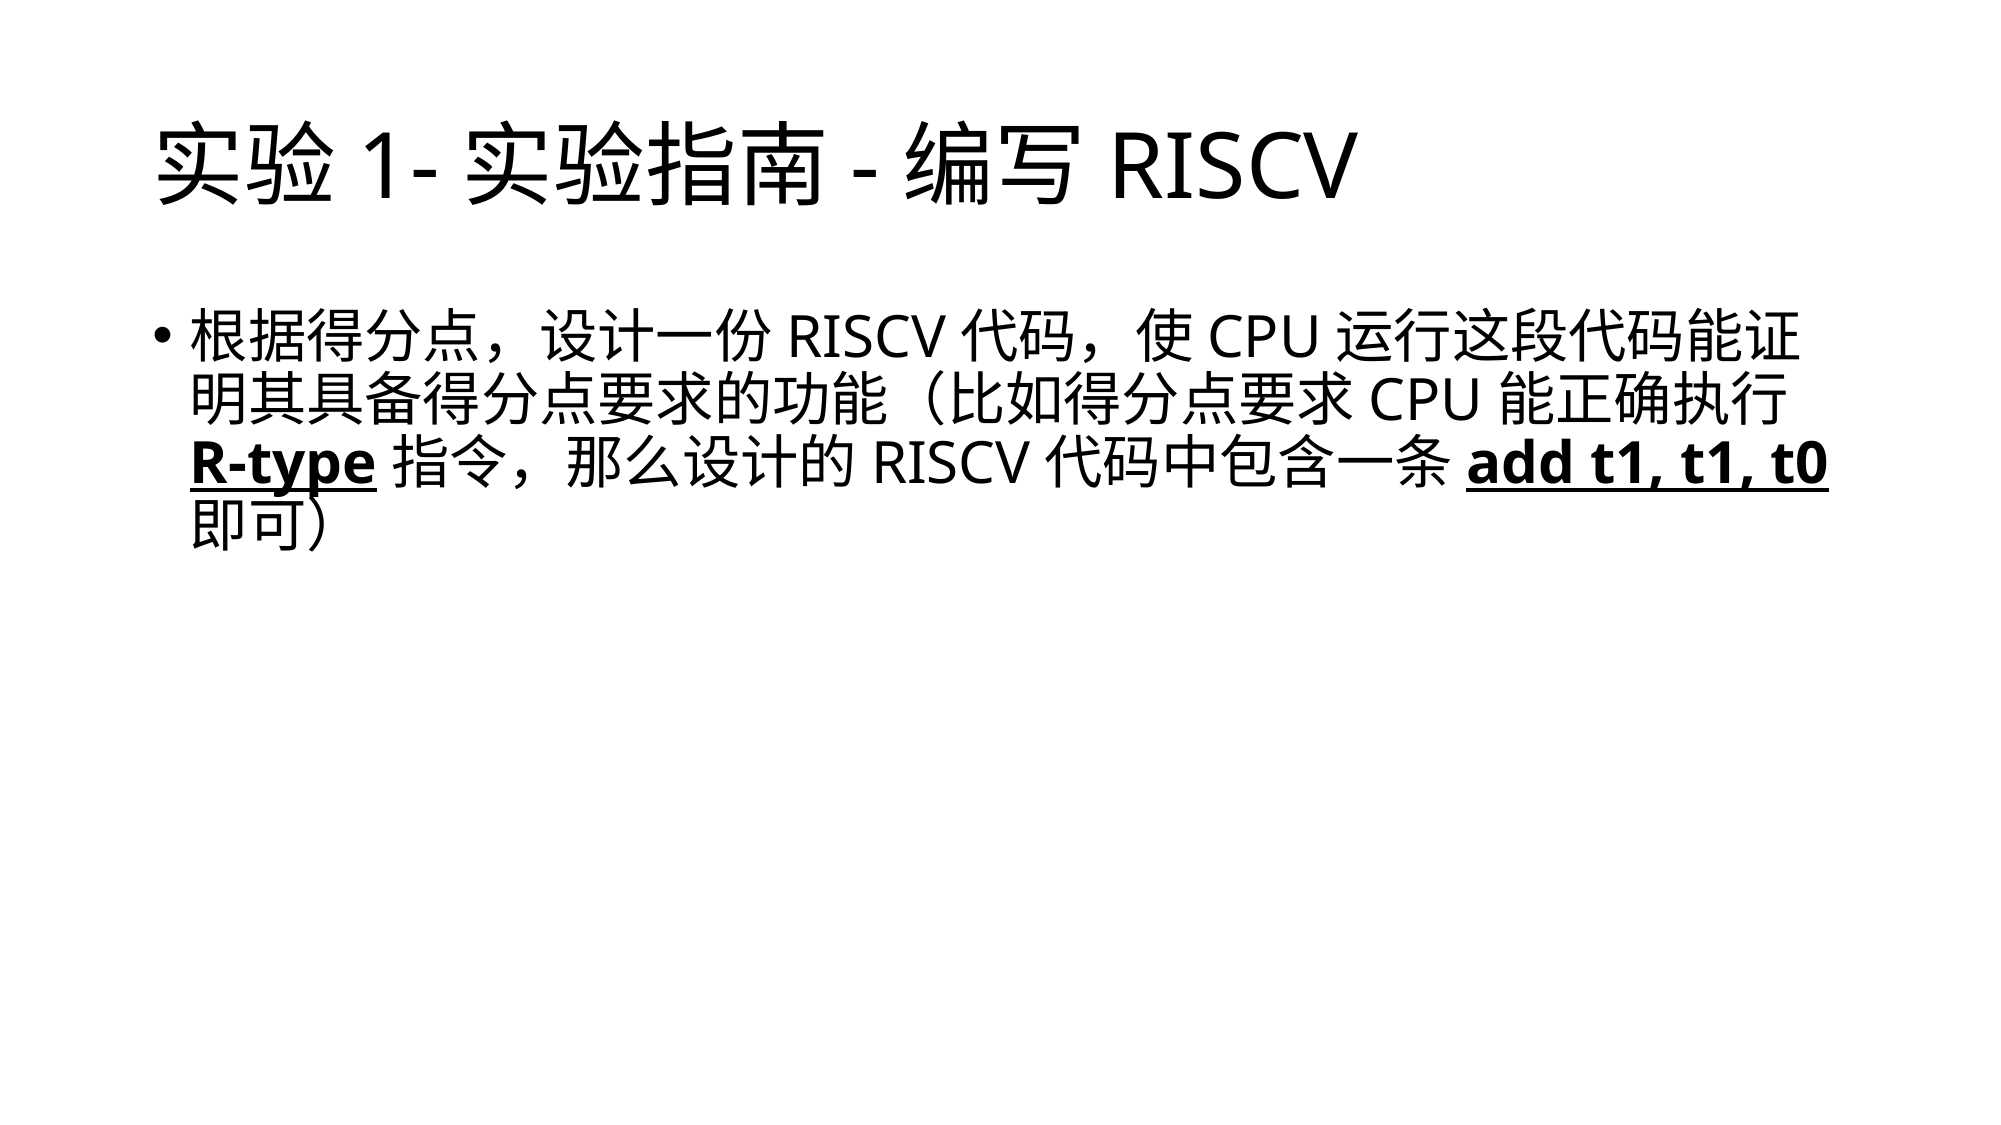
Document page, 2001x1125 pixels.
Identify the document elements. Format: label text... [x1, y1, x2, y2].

title 实验1-实验指南-编写RISCV [137, 59, 1863, 278]
list 根据得分点，设计一份RISCV代码，使CPU运行这段代码能证明其具备得分点要求的功能（比如得分点要求CPU能正确执行R-type指令，那么设计的RISCV代码中包含一条add t1, t1, t0即可） [137, 299, 1863, 1014]
